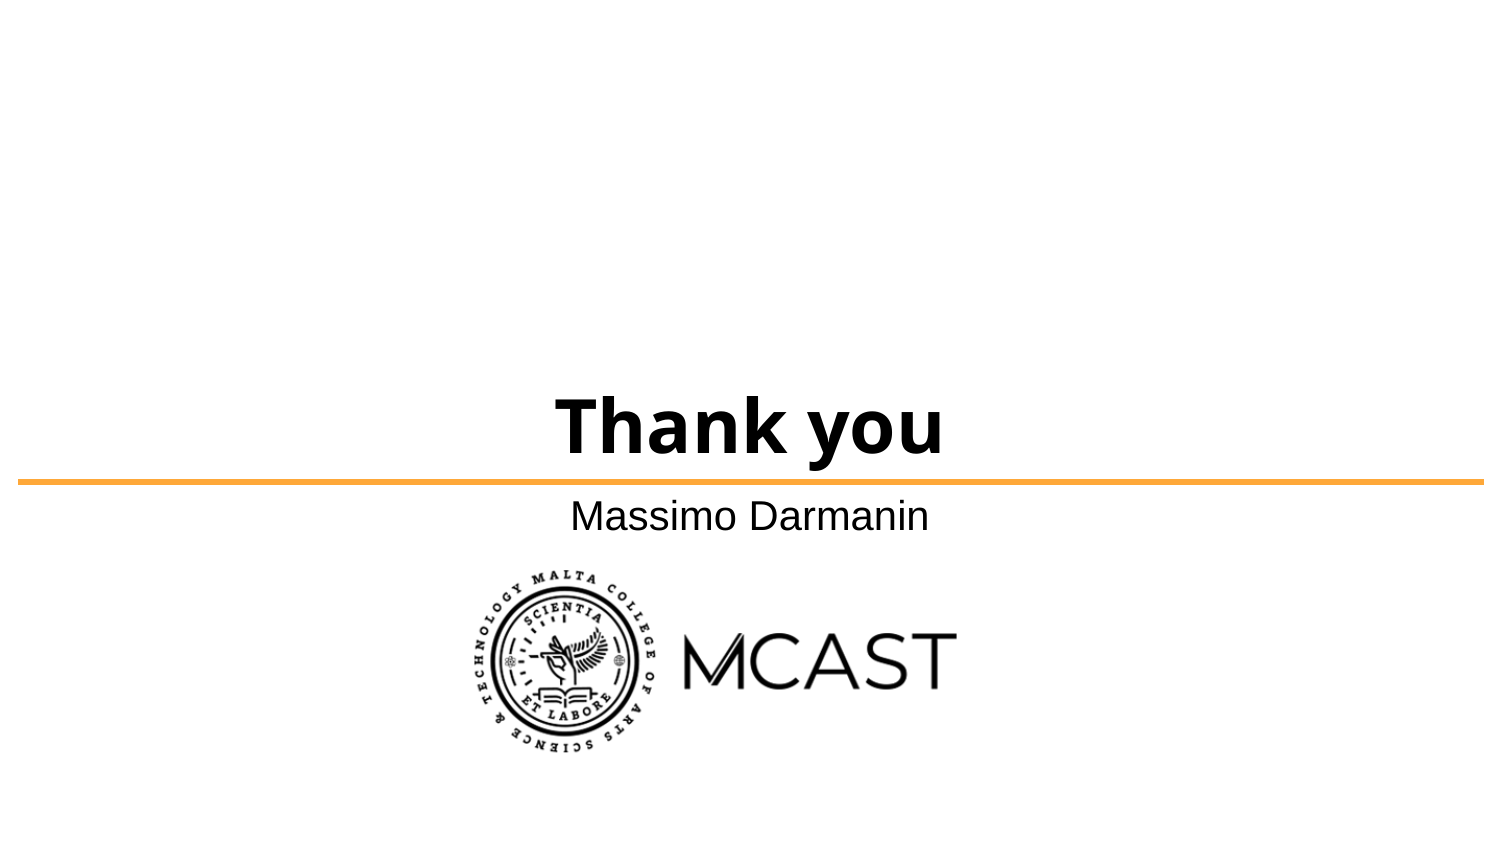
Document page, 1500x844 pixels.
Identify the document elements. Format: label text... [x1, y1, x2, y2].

title Thank you Massimo Darmanin [51, 490, 1449, 566]
title Thank you Massimo Darmanin [51, 352, 1449, 479]
picture [462, 564, 1038, 767]
